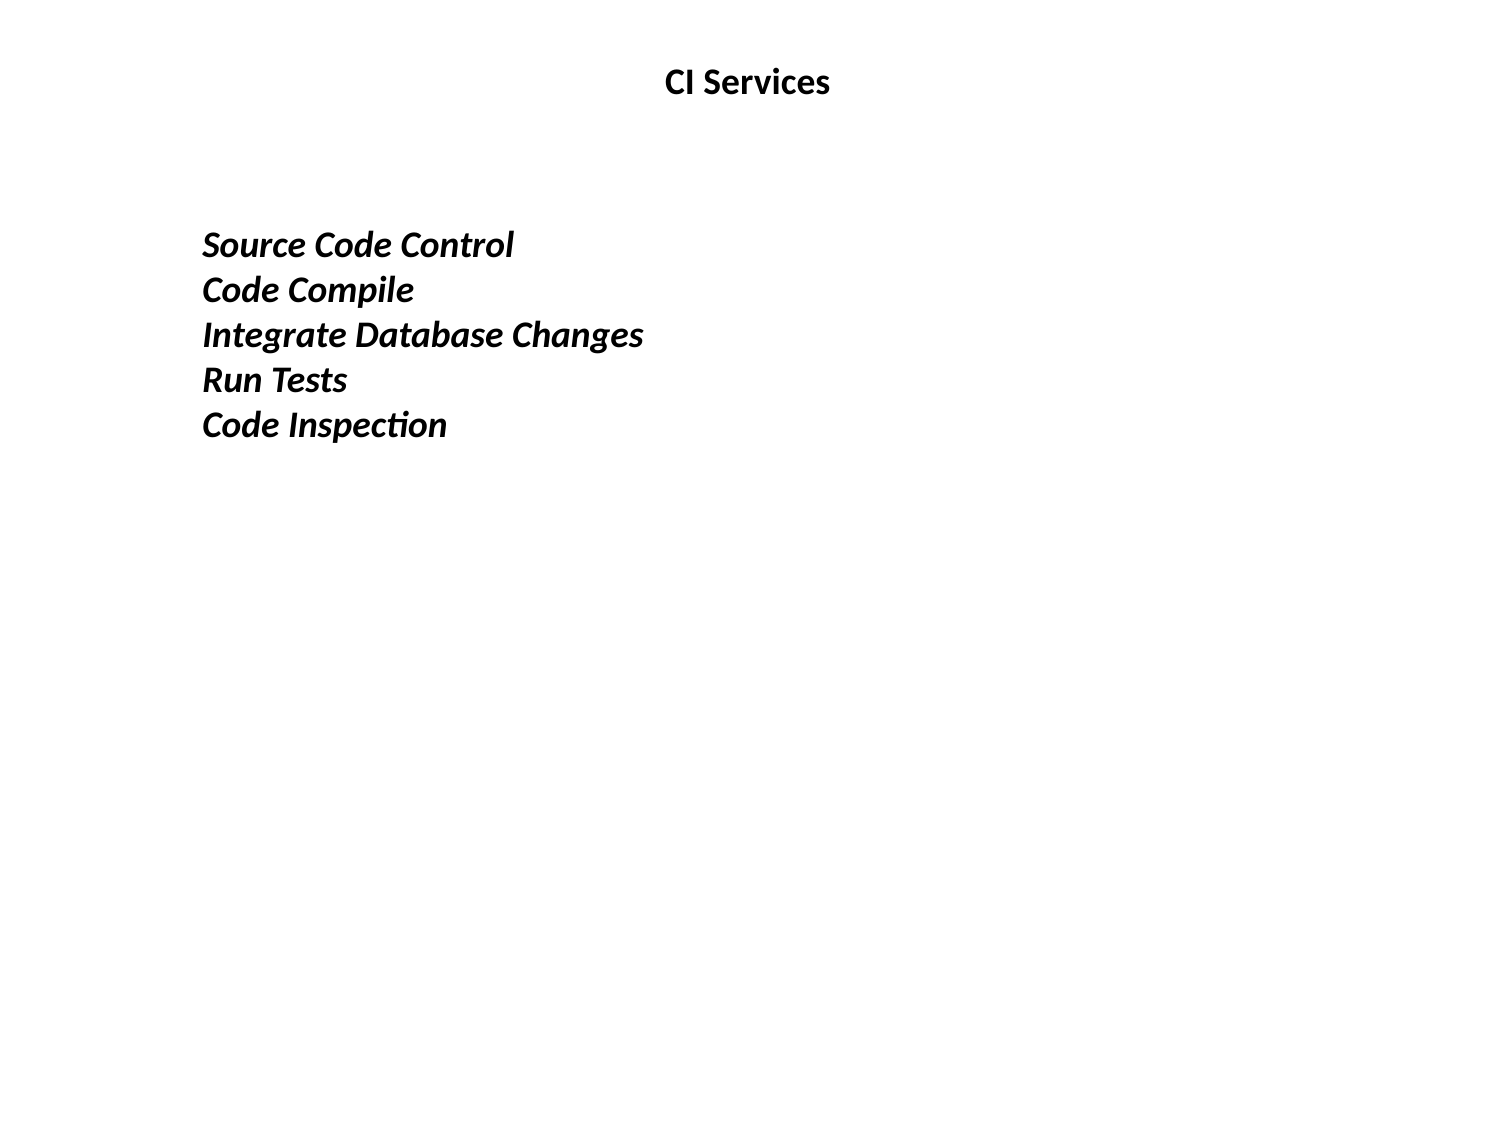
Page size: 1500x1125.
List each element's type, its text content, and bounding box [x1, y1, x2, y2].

text_box Source Code Control Code Compile Integrate Database Changes Run Tests Code Inspection [187, 212, 1225, 453]
text_box CI Services [650, 49, 846, 110]
